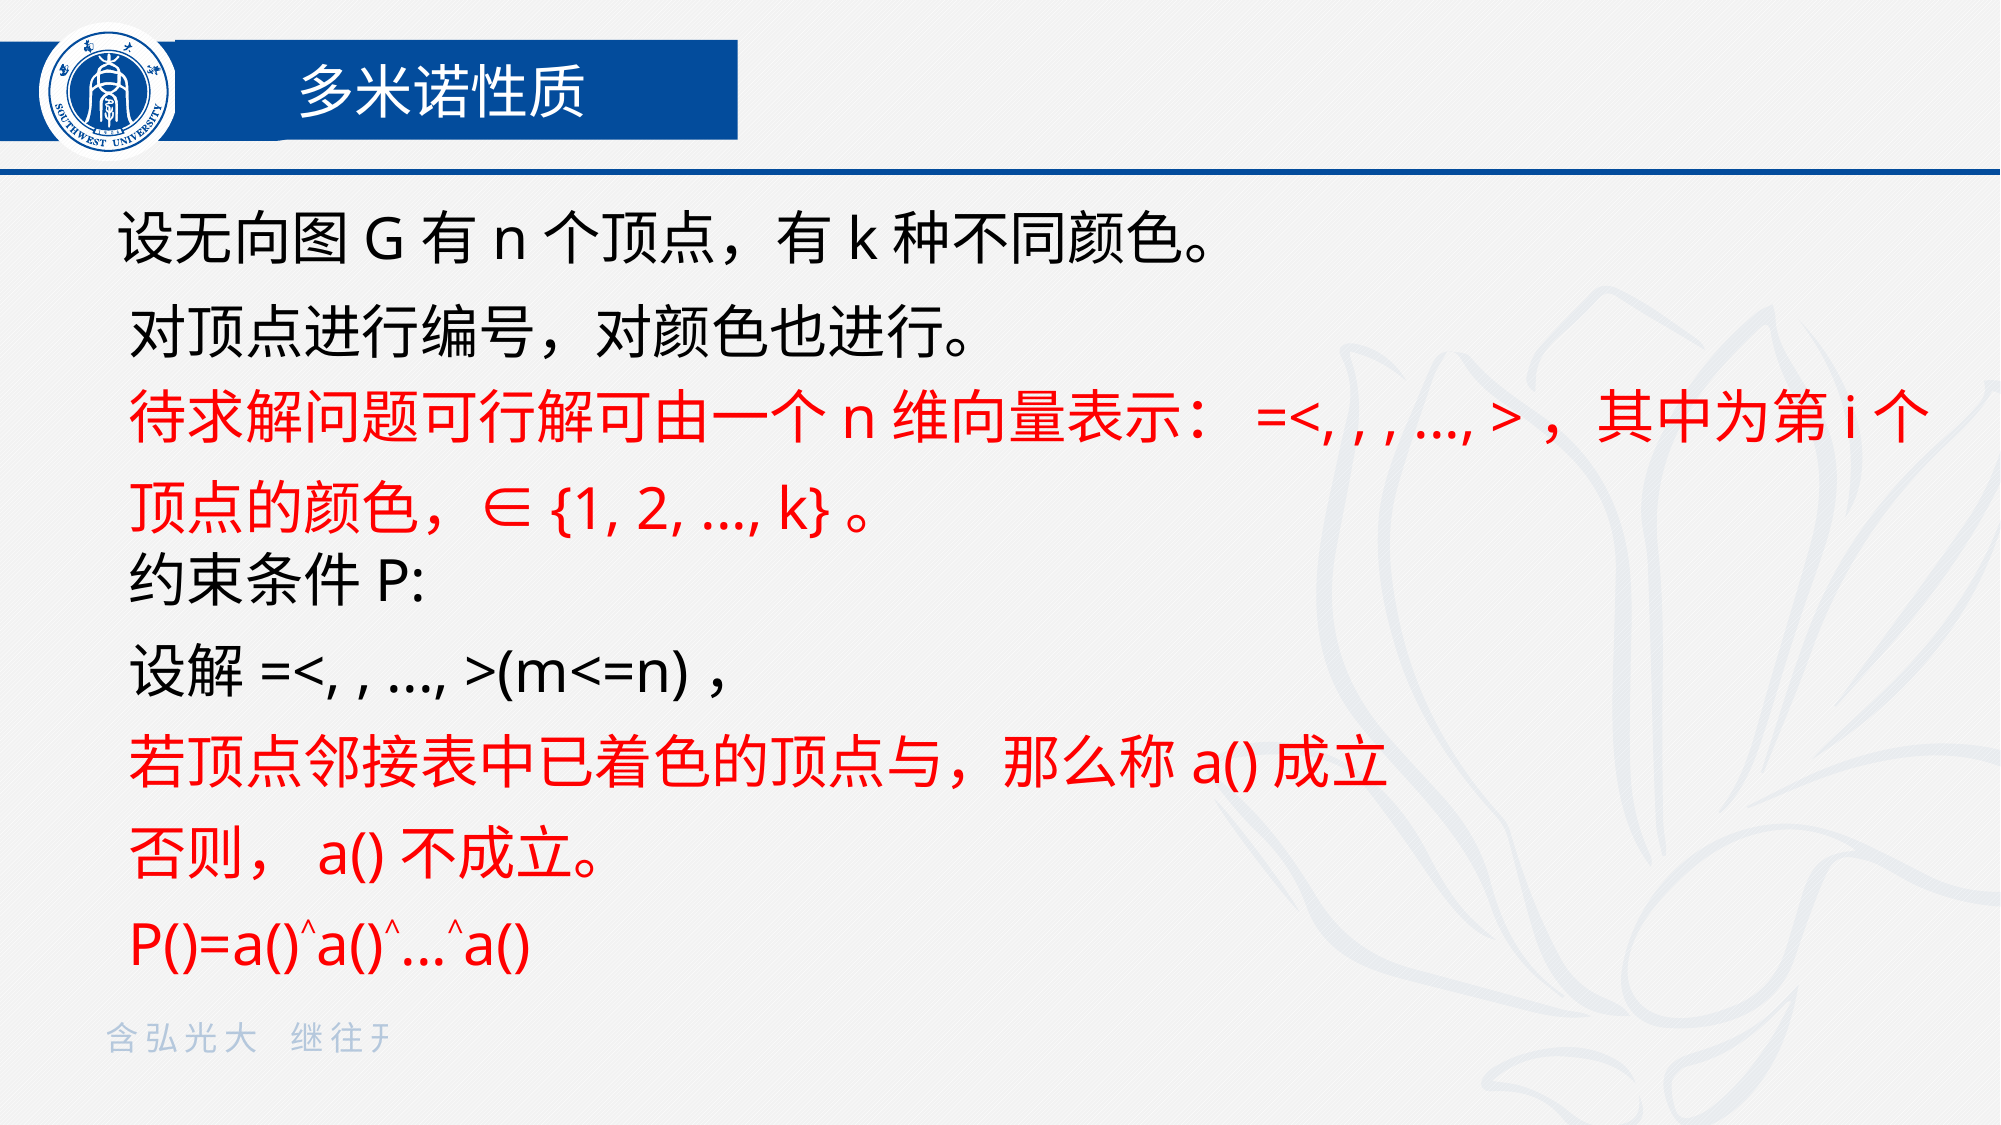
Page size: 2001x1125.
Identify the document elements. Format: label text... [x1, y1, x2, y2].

text_box 对顶点进行编号，对颜色也进行。 [114, 267, 1101, 373]
text_box 设无向图G有n个顶点，有k种不同颜色。 [102, 172, 1275, 279]
list 多米诺性质 [175, 39, 738, 140]
